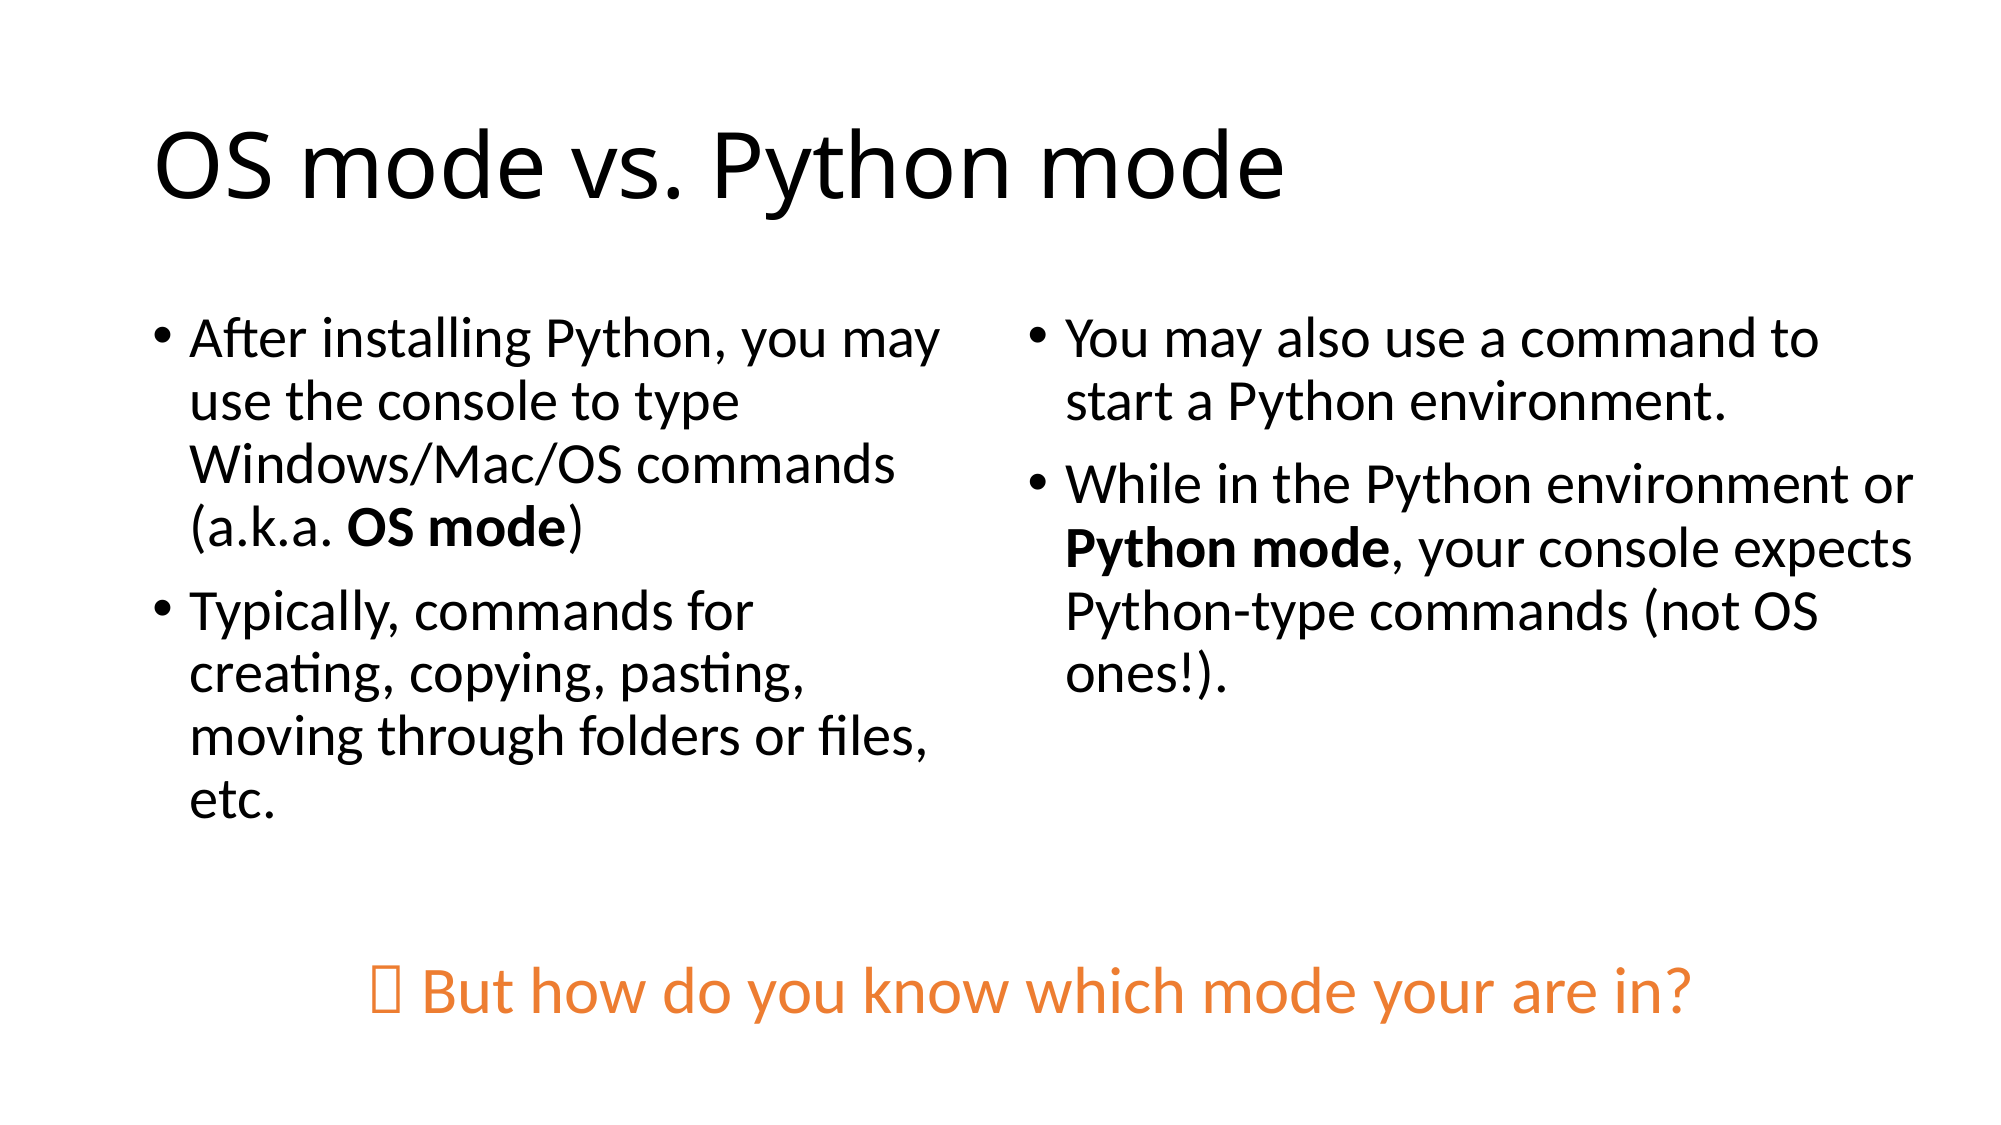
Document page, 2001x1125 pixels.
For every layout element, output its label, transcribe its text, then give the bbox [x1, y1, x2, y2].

title OS mode vs. Python mode [137, 59, 1863, 278]
text_box  But how do you know which mode your are in? [351, 939, 1801, 1035]
list You may also use a command to start a Python environment. While in the Python environment or Python mode, your console expects Python-type commands (not OS ones!). [1012, 299, 1954, 1014]
list After installing Python, you may use the console to type Windows/Mac/OS commands (a.k.a. OS mode) Typically, commands for creating, copying, pasting, moving through folders or files, etc. [137, 299, 988, 1014]
